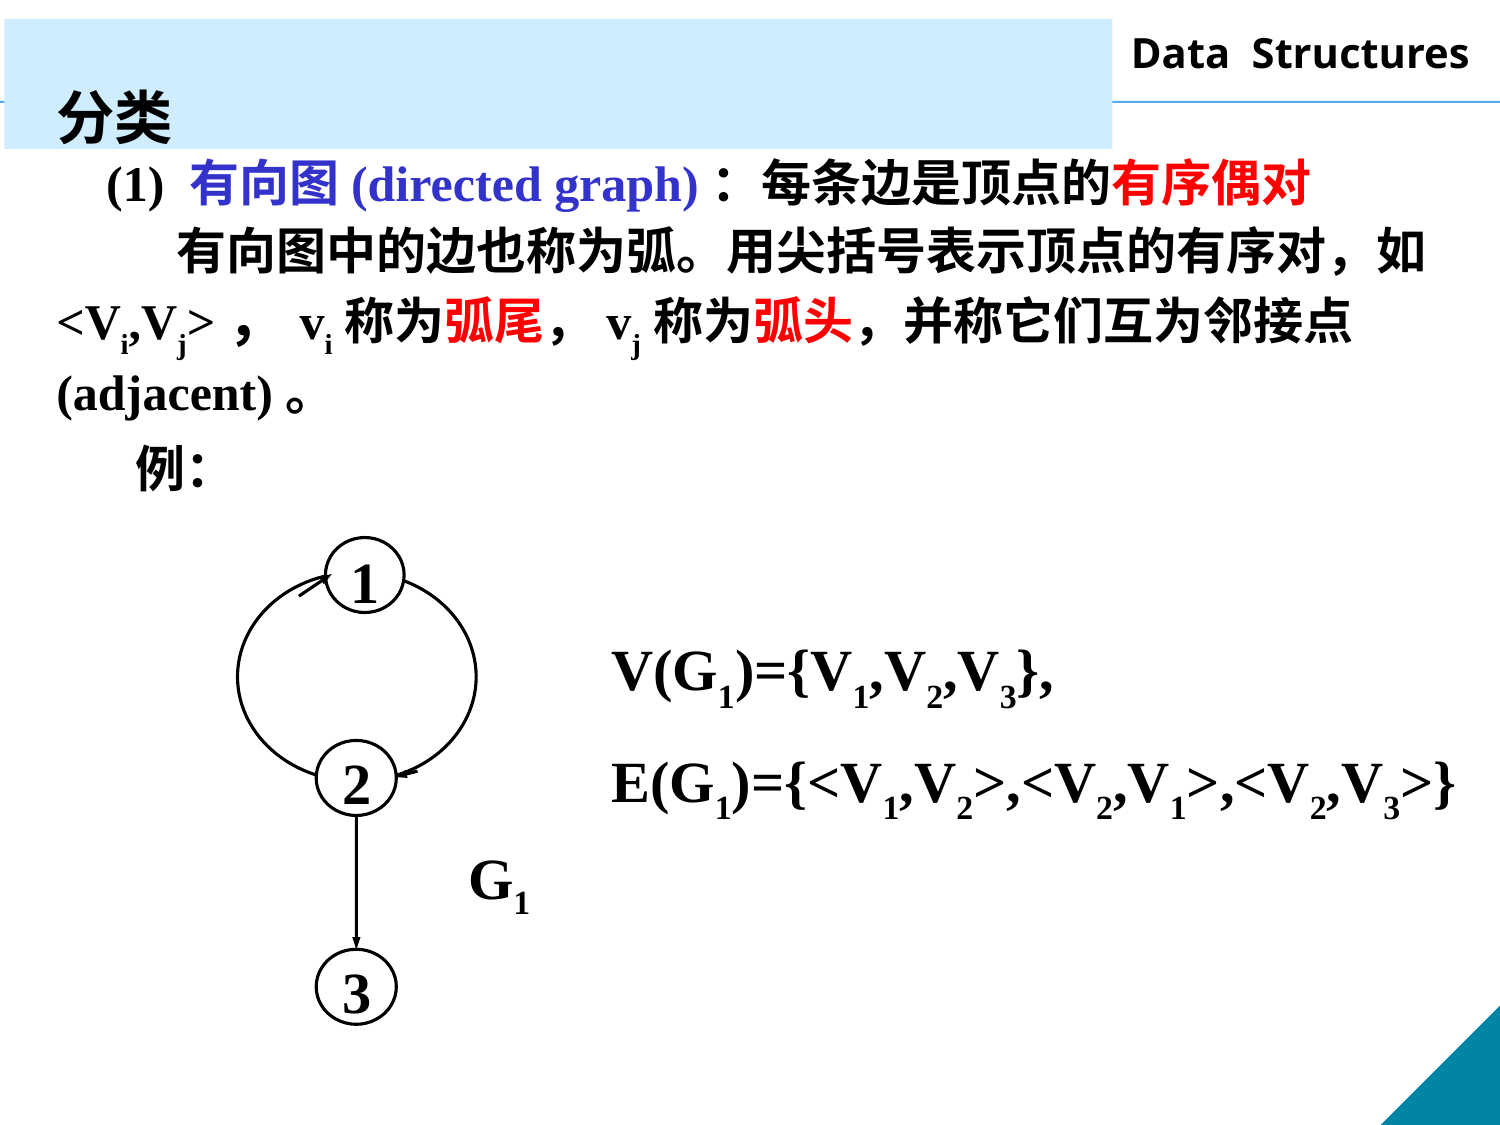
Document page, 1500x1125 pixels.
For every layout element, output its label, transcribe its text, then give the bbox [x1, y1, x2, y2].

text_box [237, 537, 613, 1025]
text_box V(G1)={V1,V2,V3}, E(G1)={<V1,V2>,<V2,V1>,<V2,V3>} [613, 624, 1497, 834]
list 分类 (1) 有向图(directed graph)：每条边是顶点的有序偶对 有向图中的边也称为弧。用尖括号表示顶点的有序对，如<Vi,Vj>，vi称为弧尾，vj称为弧头，并称它们互为邻接点(adjacent)。 例： [41, 73, 1500, 611]
